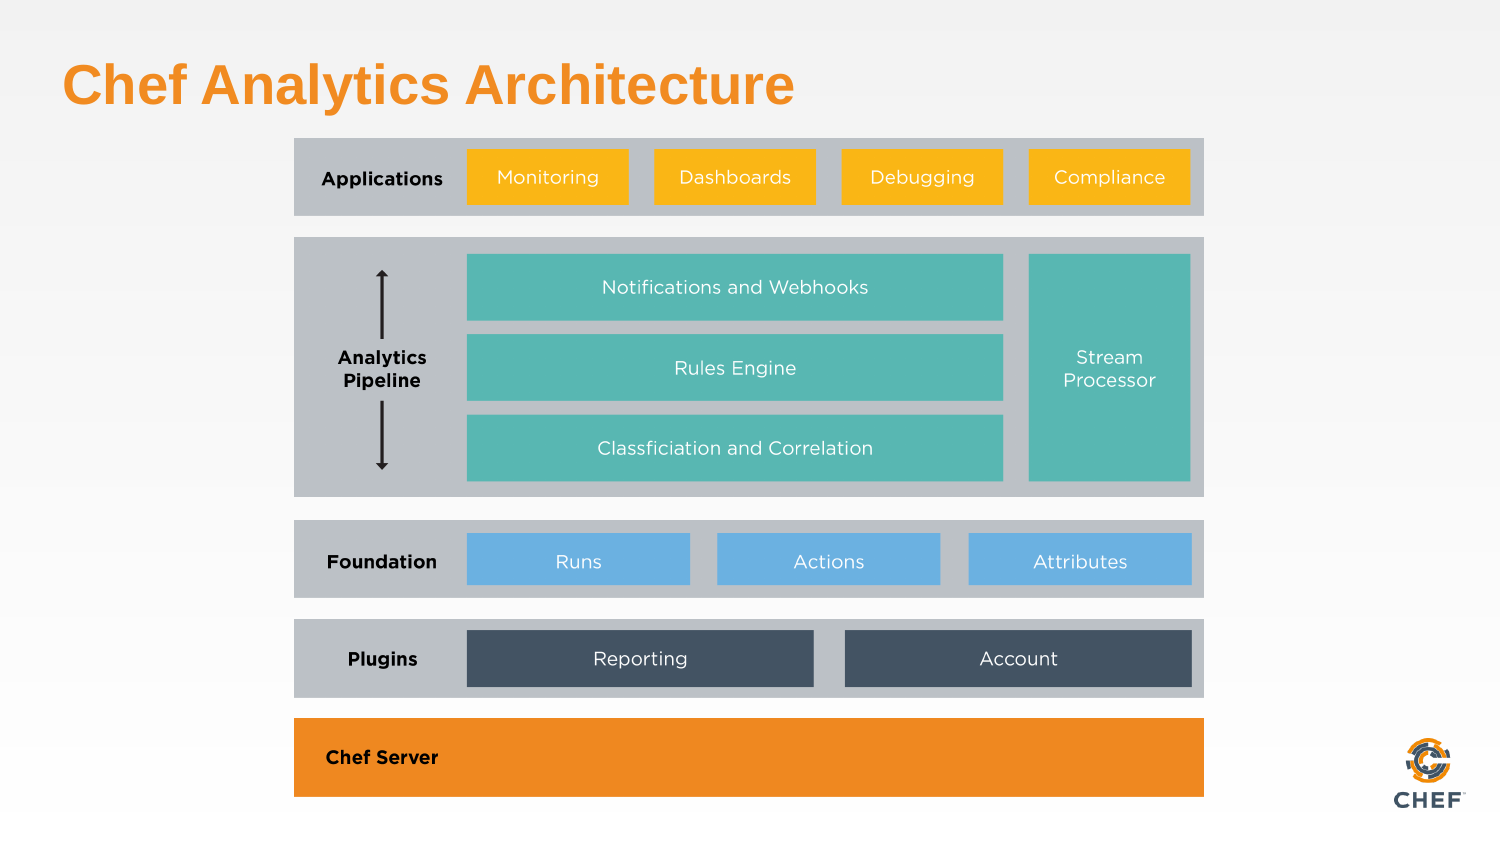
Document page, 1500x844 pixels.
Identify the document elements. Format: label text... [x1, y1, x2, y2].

picture [294, 718, 1205, 797]
picture [294, 519, 1205, 599]
picture [1394, 738, 1466, 808]
title Chef Analytics Architecture [62, 56, 1438, 119]
picture [294, 237, 1205, 498]
picture [294, 137, 1205, 217]
picture [294, 619, 1205, 698]
